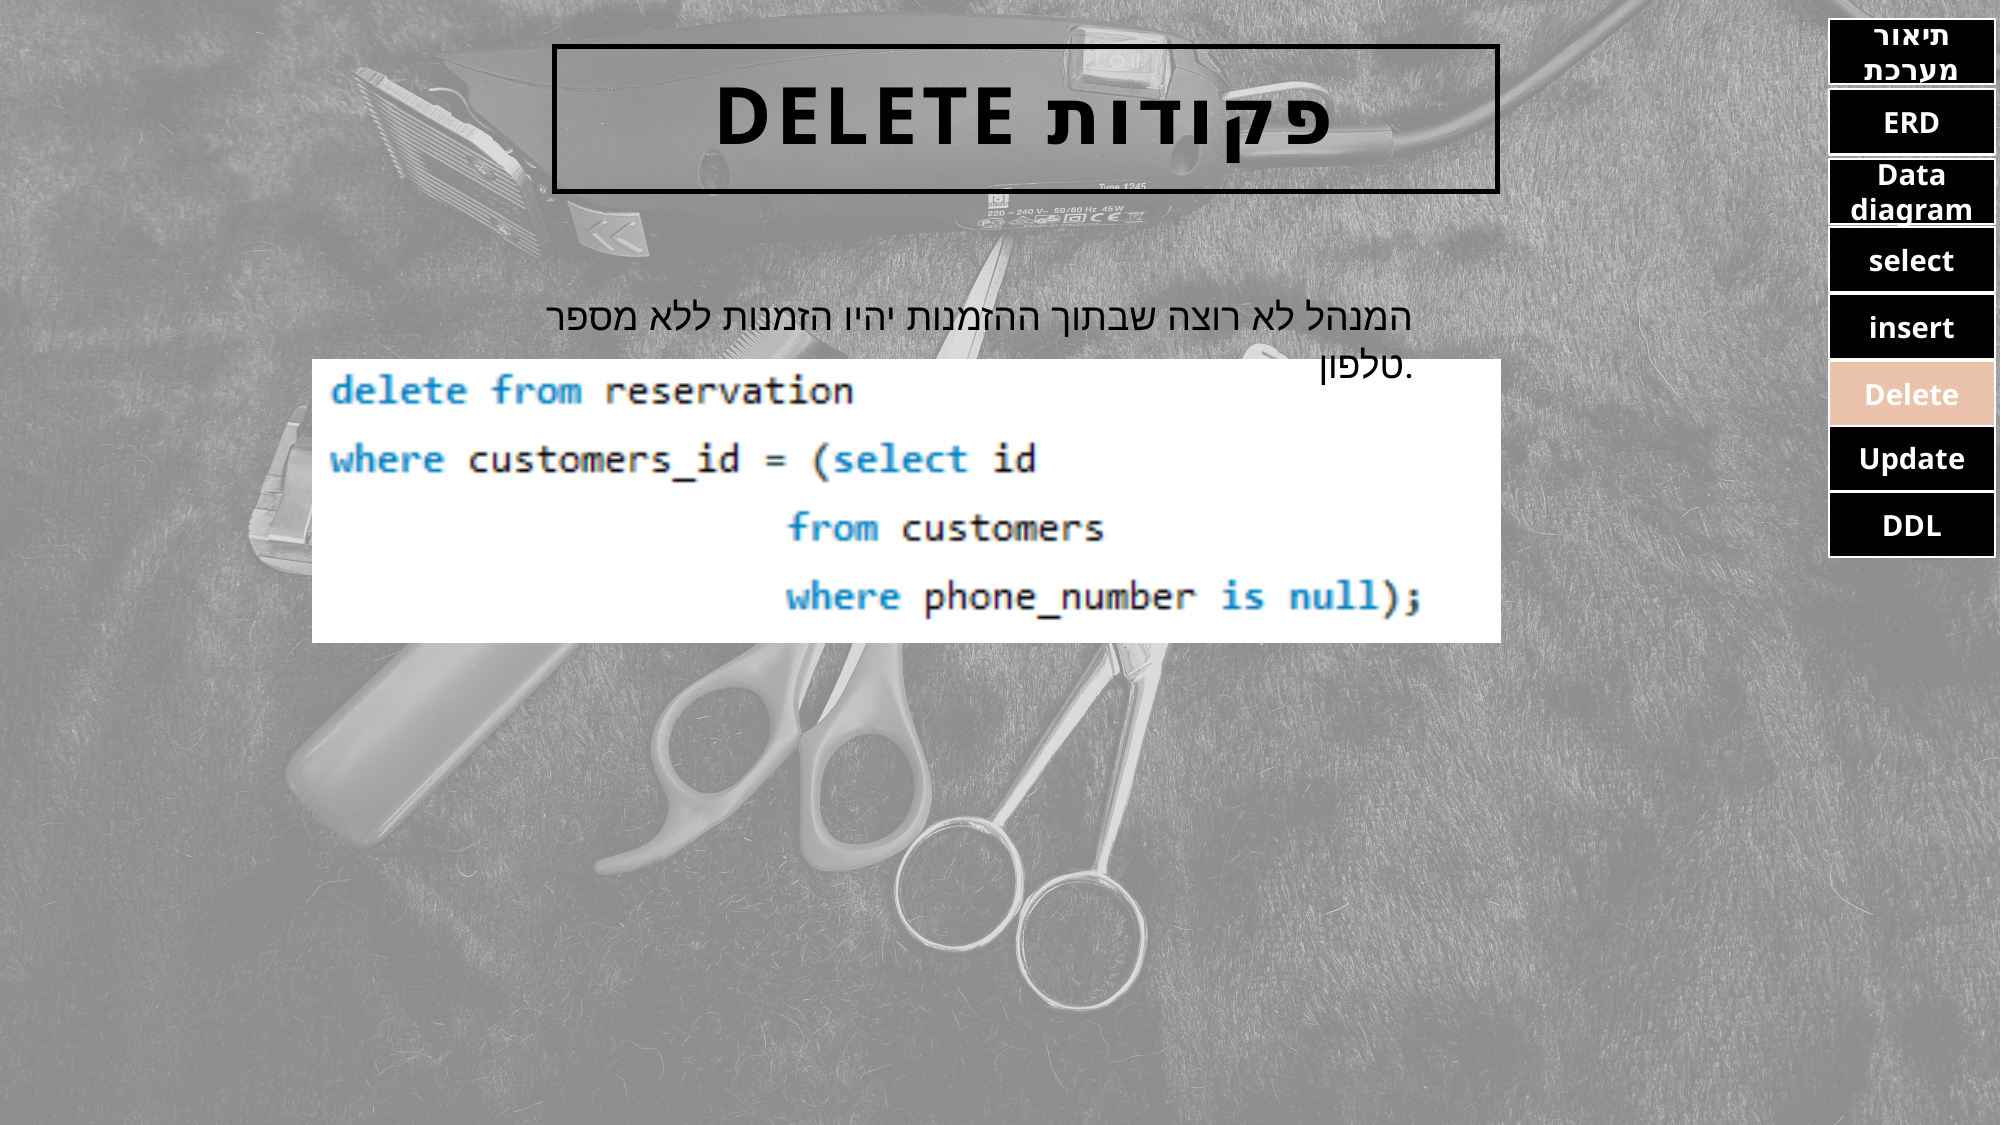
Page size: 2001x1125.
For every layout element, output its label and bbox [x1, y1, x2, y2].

text_box [1828, 18, 1995, 558]
picture [0, 0, 2000, 1125]
list [312, 359, 1501, 643]
